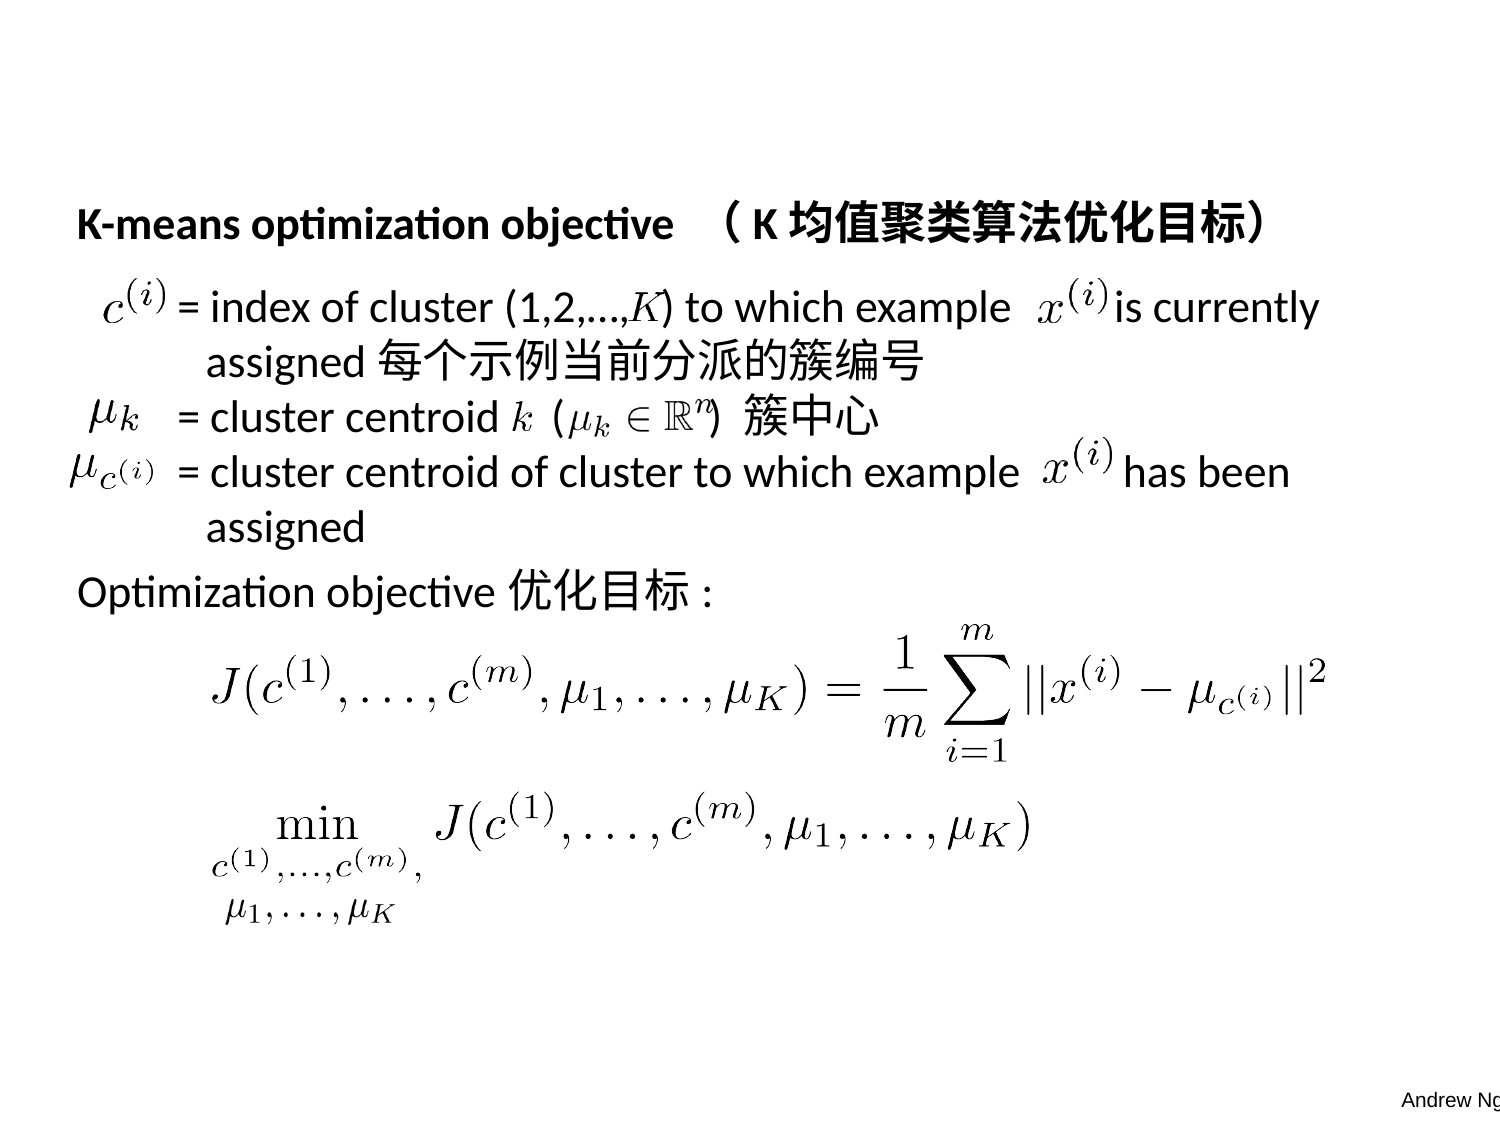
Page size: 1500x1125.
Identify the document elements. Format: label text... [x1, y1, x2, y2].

picture [88, 399, 138, 434]
text_box Optimization objective优化目标: [62, 554, 1425, 679]
picture [512, 401, 532, 431]
text_box = index of cluster (1,2,…, ) to which example is currently assigned每个示例当前分派的簇编号 = cluster centroid ( ) 簇中心 = cluster centroid of cluster to which example has been assigned [87, 269, 1450, 560]
picture [1036, 276, 1107, 323]
picture [212, 624, 1325, 762]
picture [224, 899, 395, 925]
text_box K-means optimization objective （K均值聚类算法优化目标） [62, 186, 1425, 256]
picture [212, 791, 1029, 884]
picture [568, 399, 714, 439]
picture [68, 454, 153, 490]
picture [1041, 436, 1112, 483]
picture [102, 276, 165, 323]
picture [628, 291, 664, 321]
